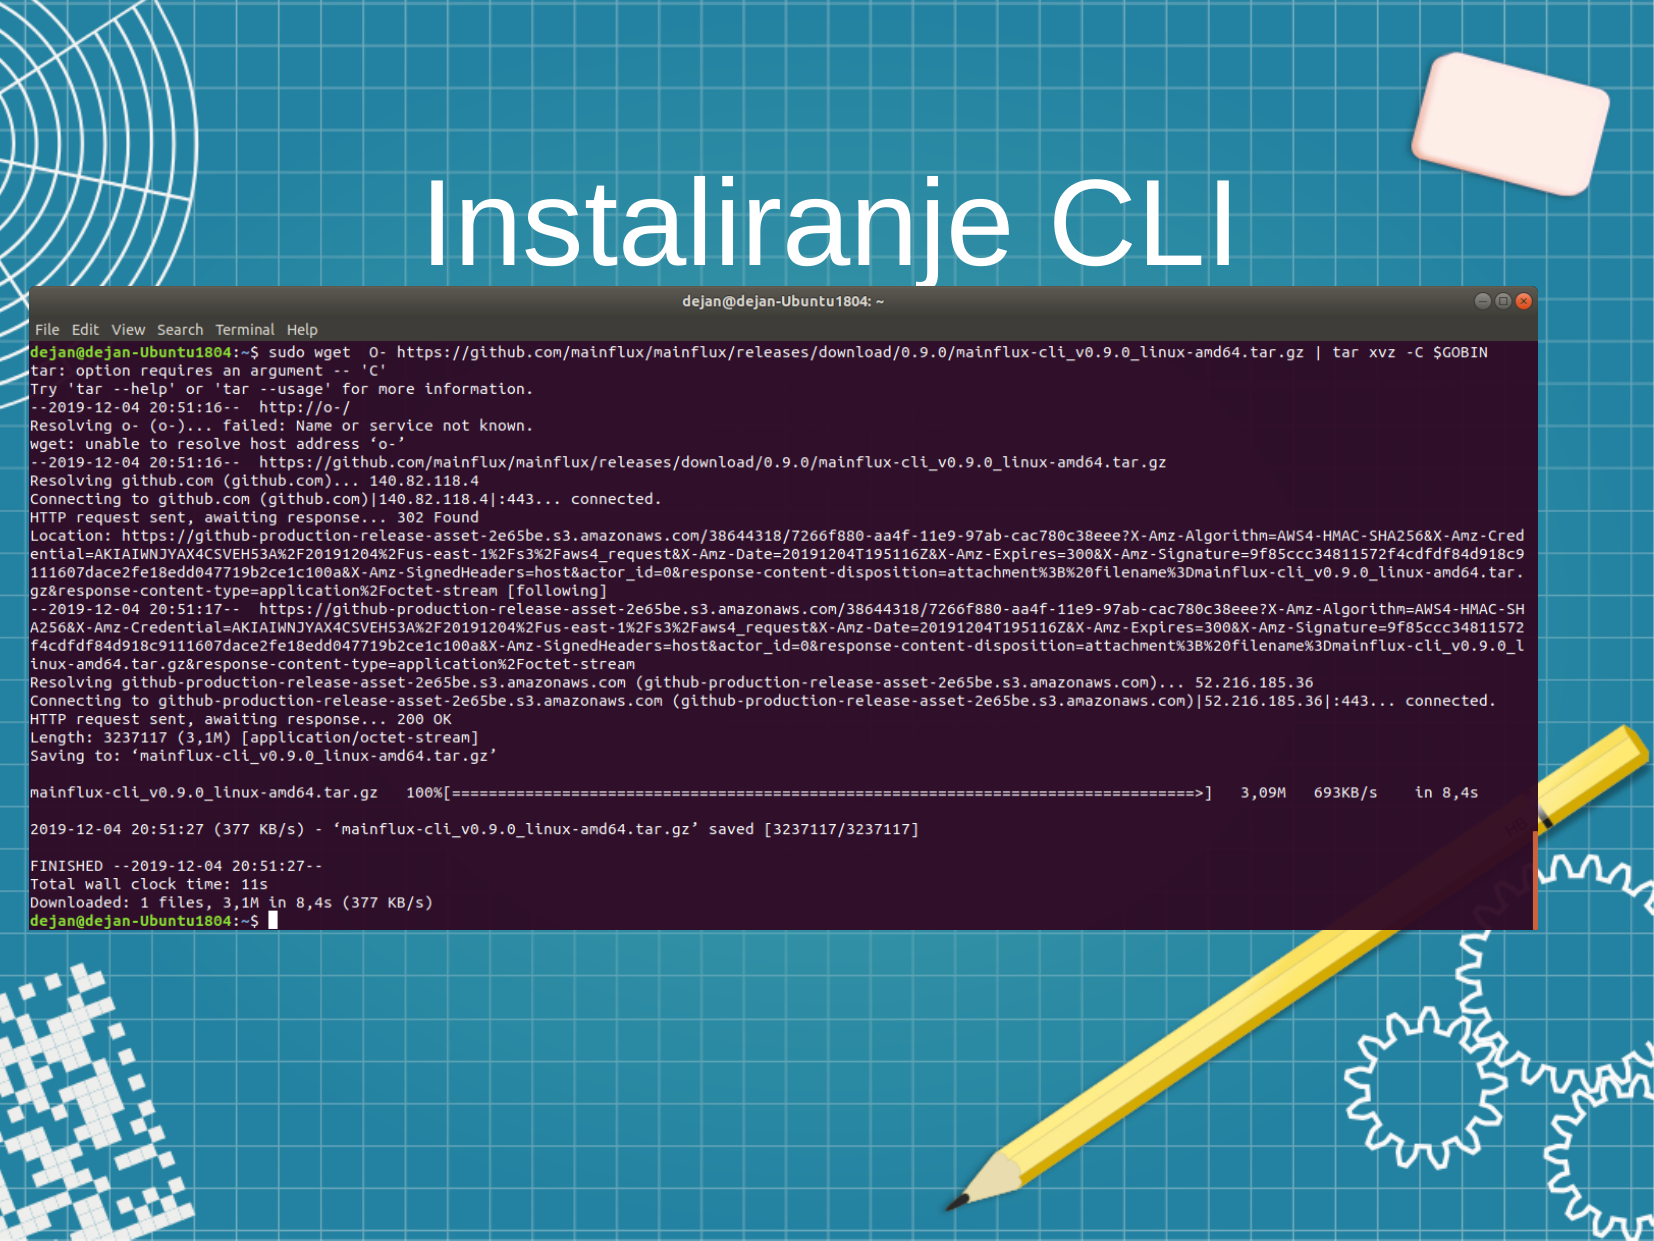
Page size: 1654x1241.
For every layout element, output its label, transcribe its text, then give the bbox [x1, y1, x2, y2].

text_box Instaliranje CLI [87, 75, 1575, 359]
picture [0, 0, 1654, 1241]
